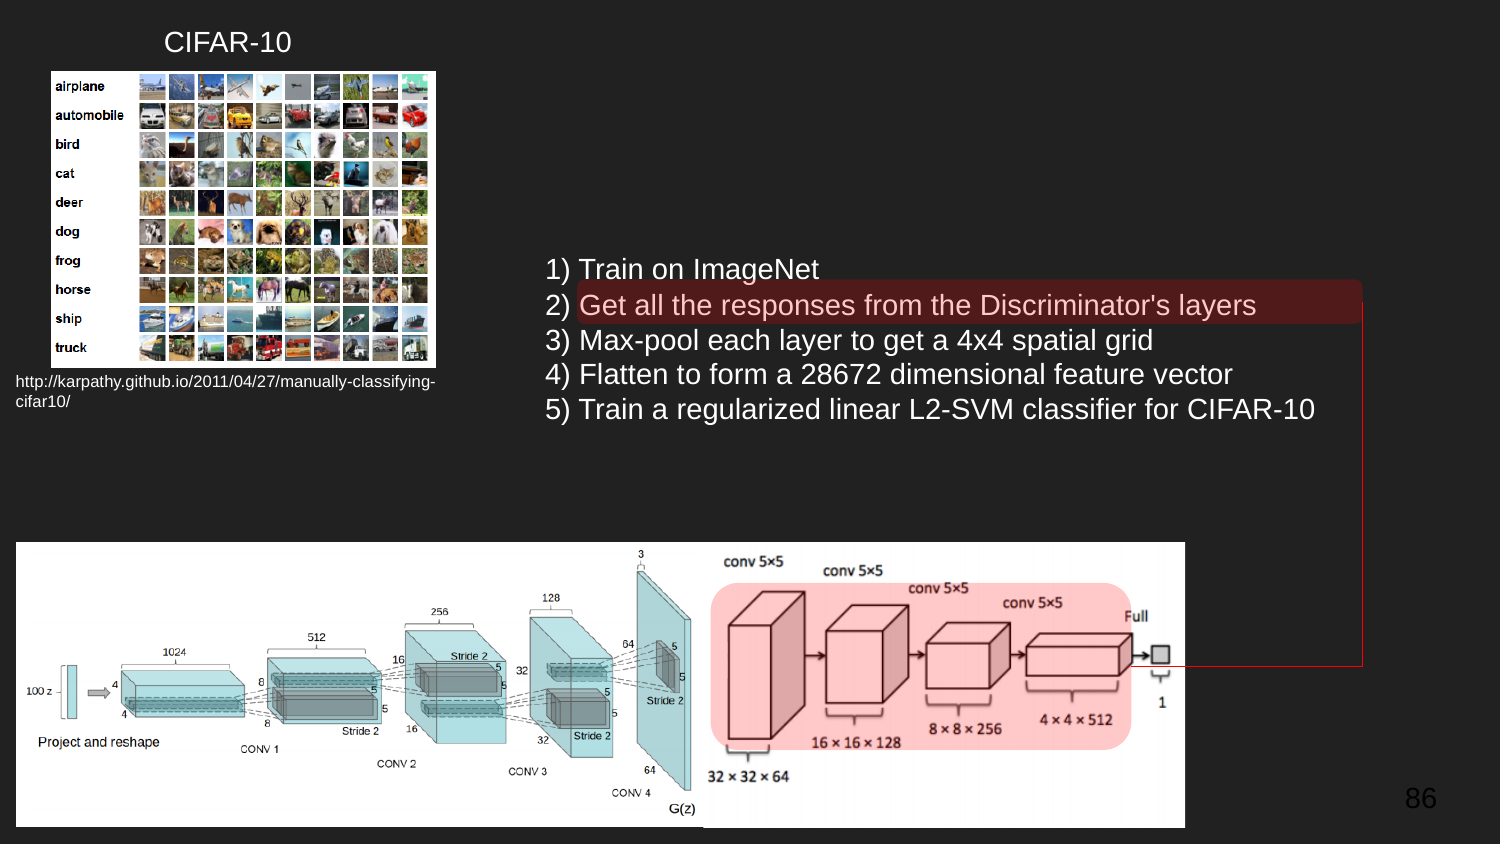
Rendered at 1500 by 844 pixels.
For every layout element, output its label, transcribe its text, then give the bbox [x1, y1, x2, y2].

picture [51, 70, 436, 368]
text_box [1131, 301, 1363, 667]
slide_number 86 [1389, 764, 1480, 830]
text_box 1) Train on ImageNet 2) Get all the responses from the Discriminator's layers 3) Max-pool each layer to get a 4x4 spatial grid 4) Flatten to form a 28672 dimensional feature vector 5) Train a regularized linear L2-SVM classifier for CIFAR-10 [530, 235, 1374, 580]
text_box CIFAR-10 [148, 8, 329, 69]
text_box http://karpathy.github.io/2011/04/27/manually-classifying-cifar10/ [0, 356, 506, 401]
text_box [577, 279, 1363, 324]
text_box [16, 541, 1186, 828]
